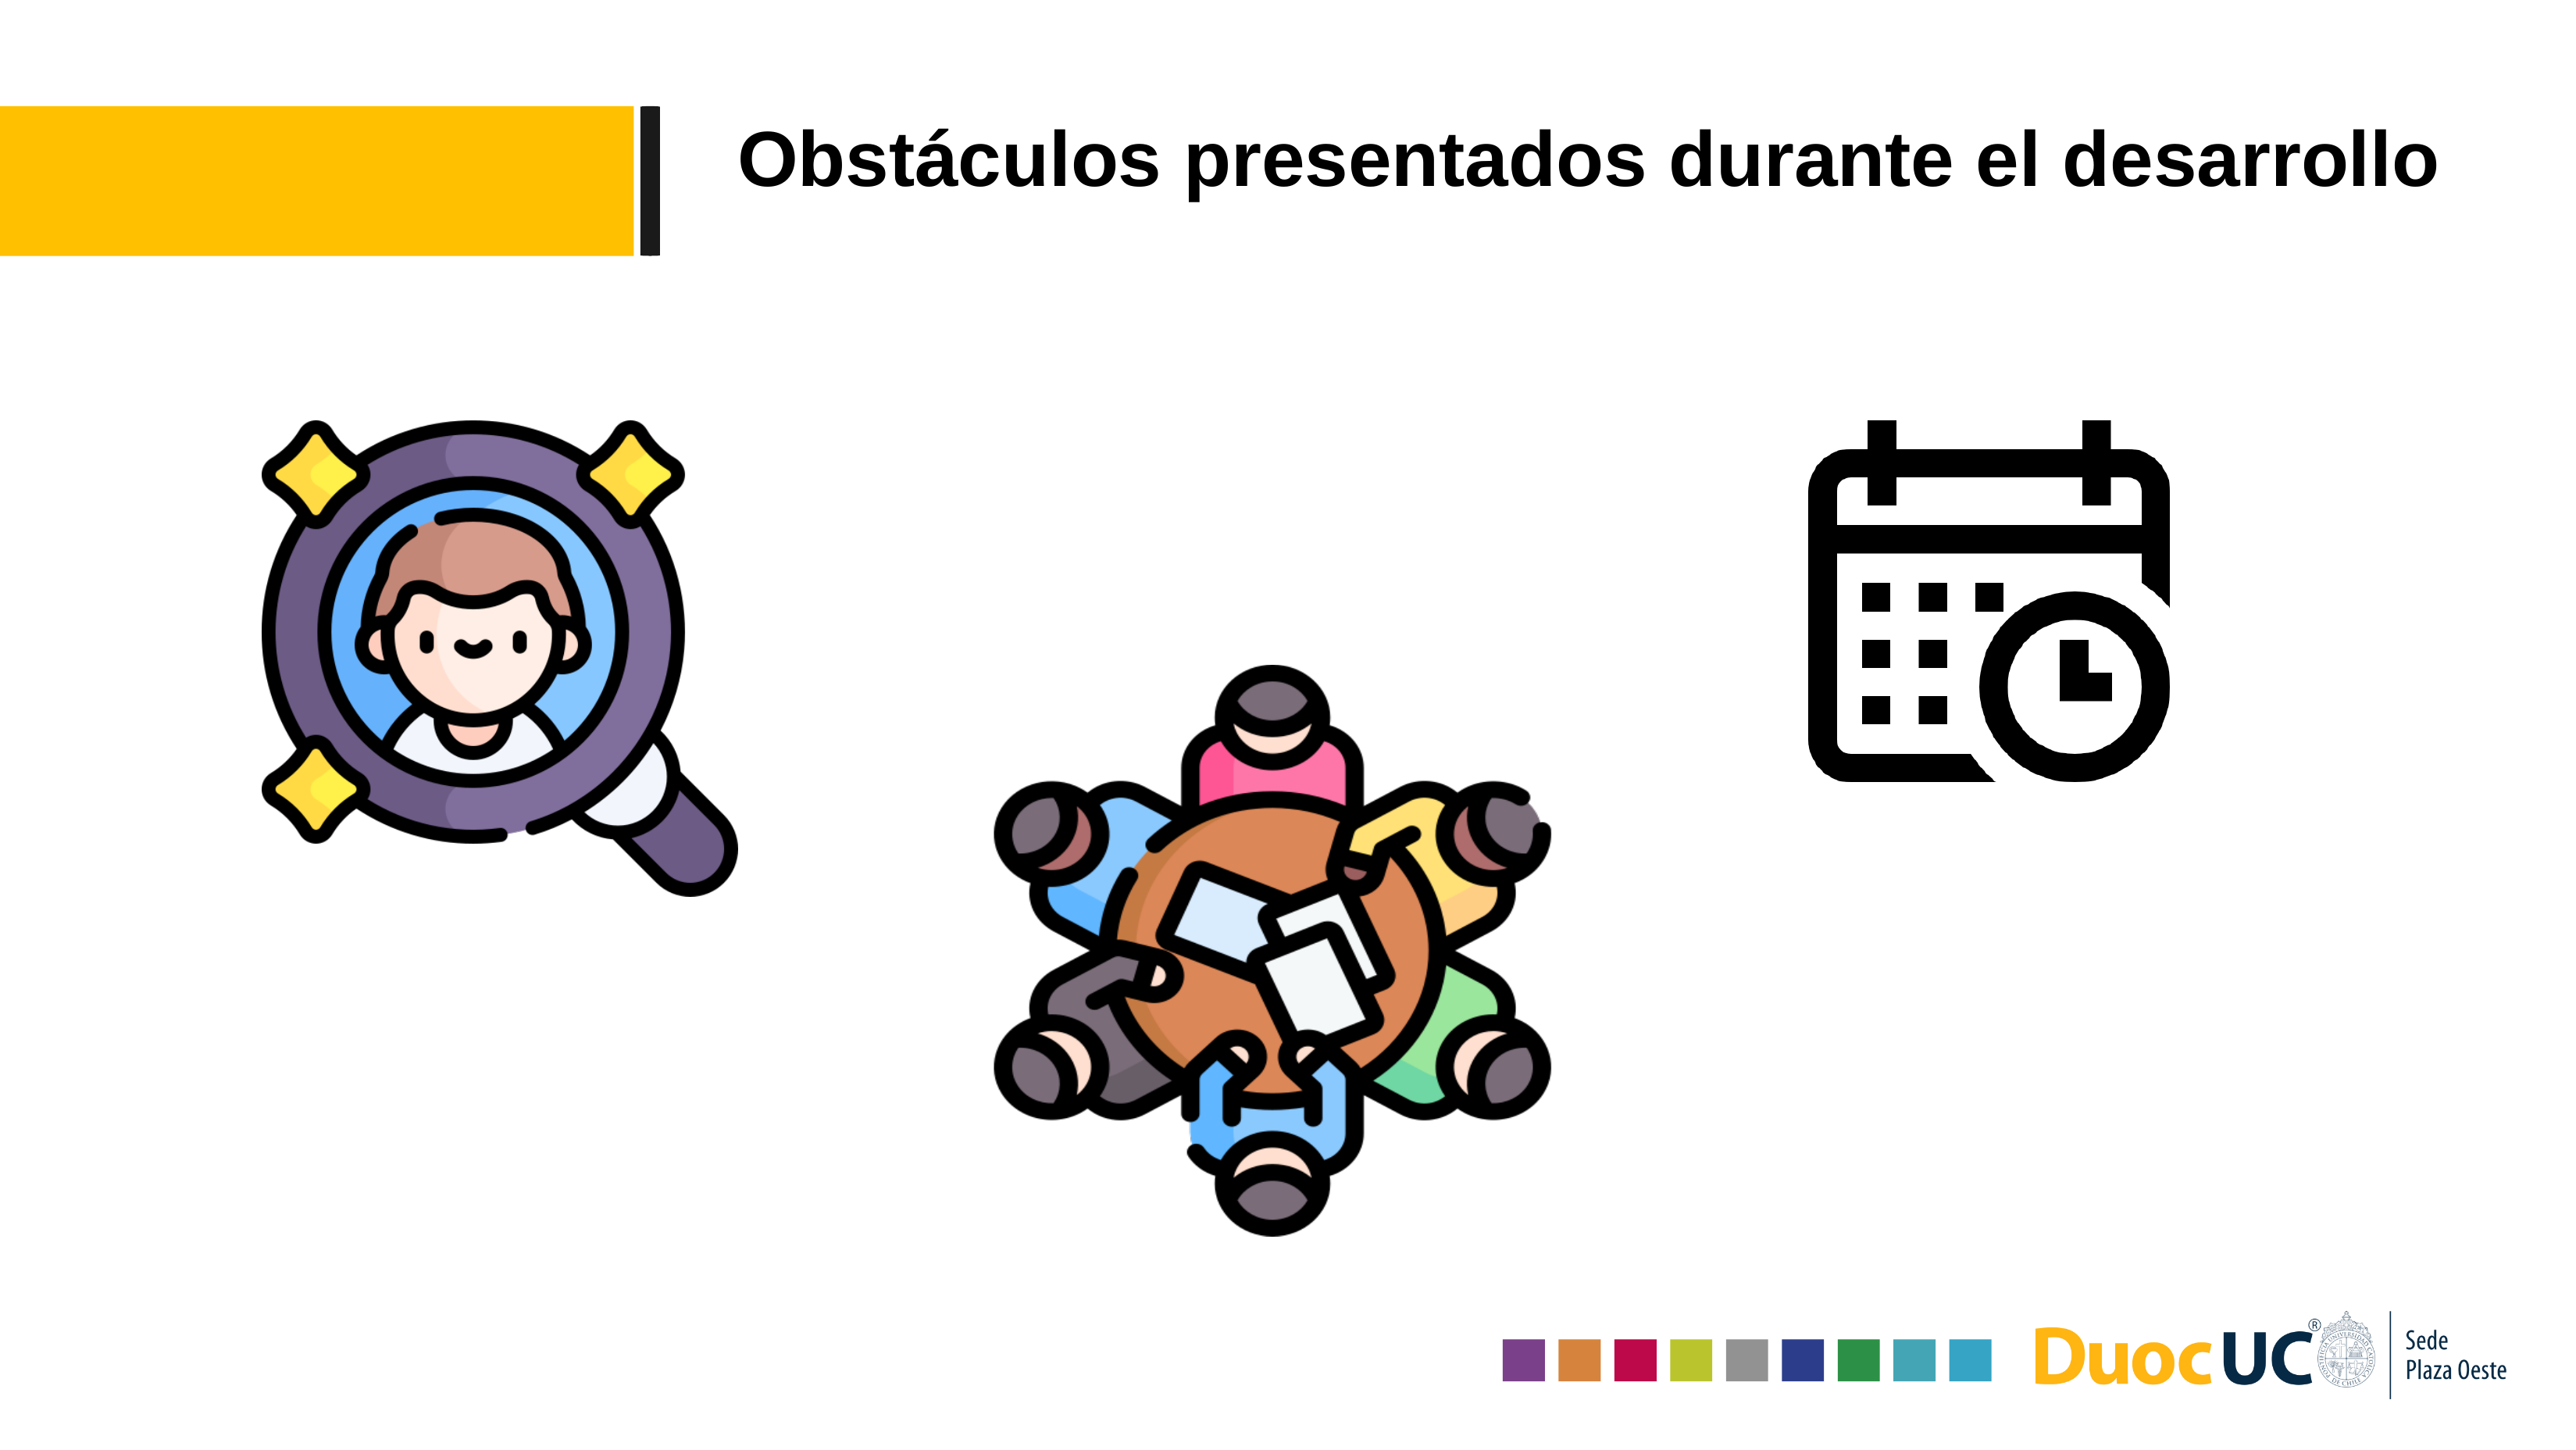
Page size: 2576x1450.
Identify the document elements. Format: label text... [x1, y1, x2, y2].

picture [1808, 420, 2170, 782]
picture [2031, 1310, 2512, 1400]
picture [960, 665, 1586, 1237]
picture [261, 420, 738, 897]
list Obstáculos presentados durante el desarrollo [737, 108, 2475, 938]
